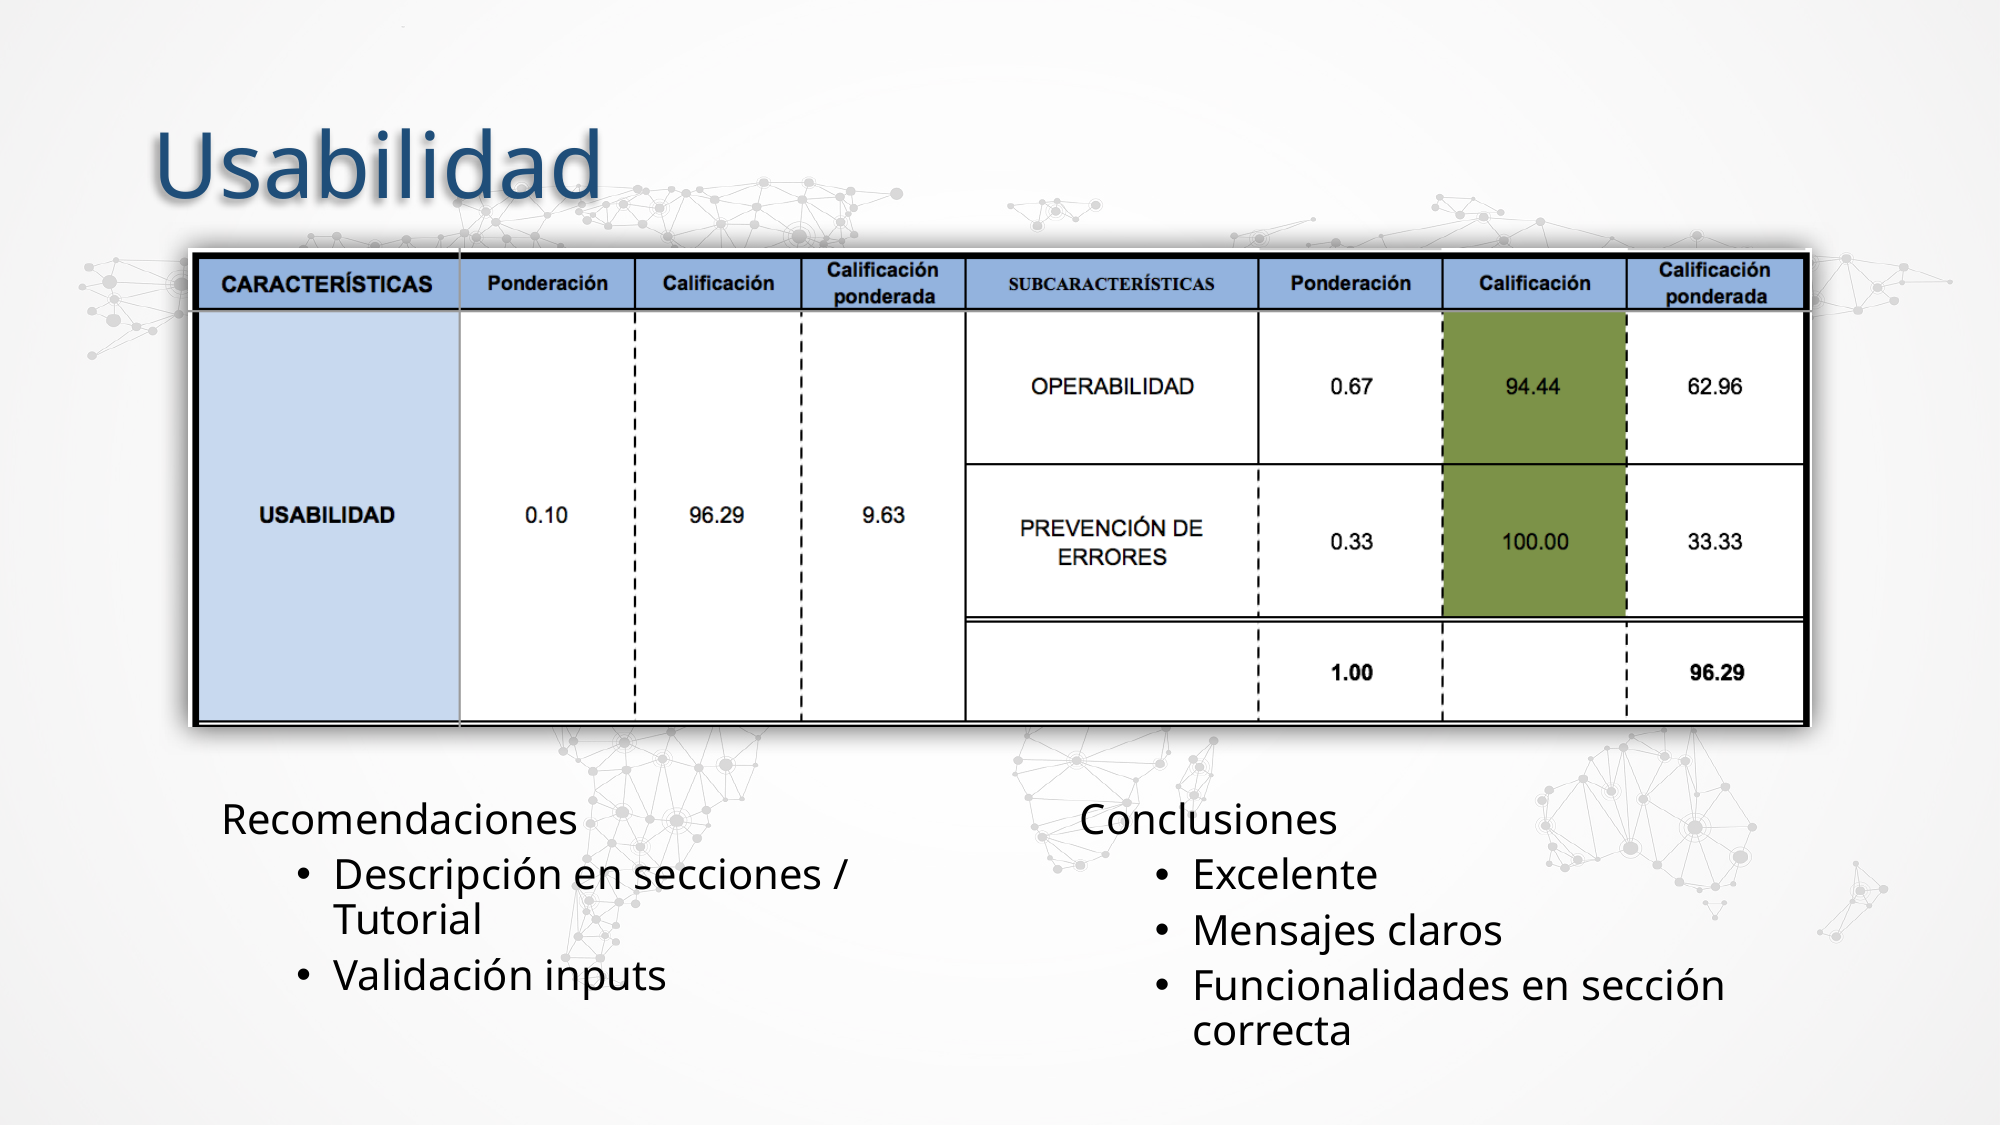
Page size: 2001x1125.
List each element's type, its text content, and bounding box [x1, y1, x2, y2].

list Recomendaciones Descripción en secciones / Tutorial Validación inputs [206, 785, 955, 1113]
picture [188, 248, 1812, 727]
text_box Conclusiones Excelente Mensajes claros Funcionalidades en sección correcta [1064, 785, 1813, 1113]
title Usabilidad [137, 59, 1863, 278]
